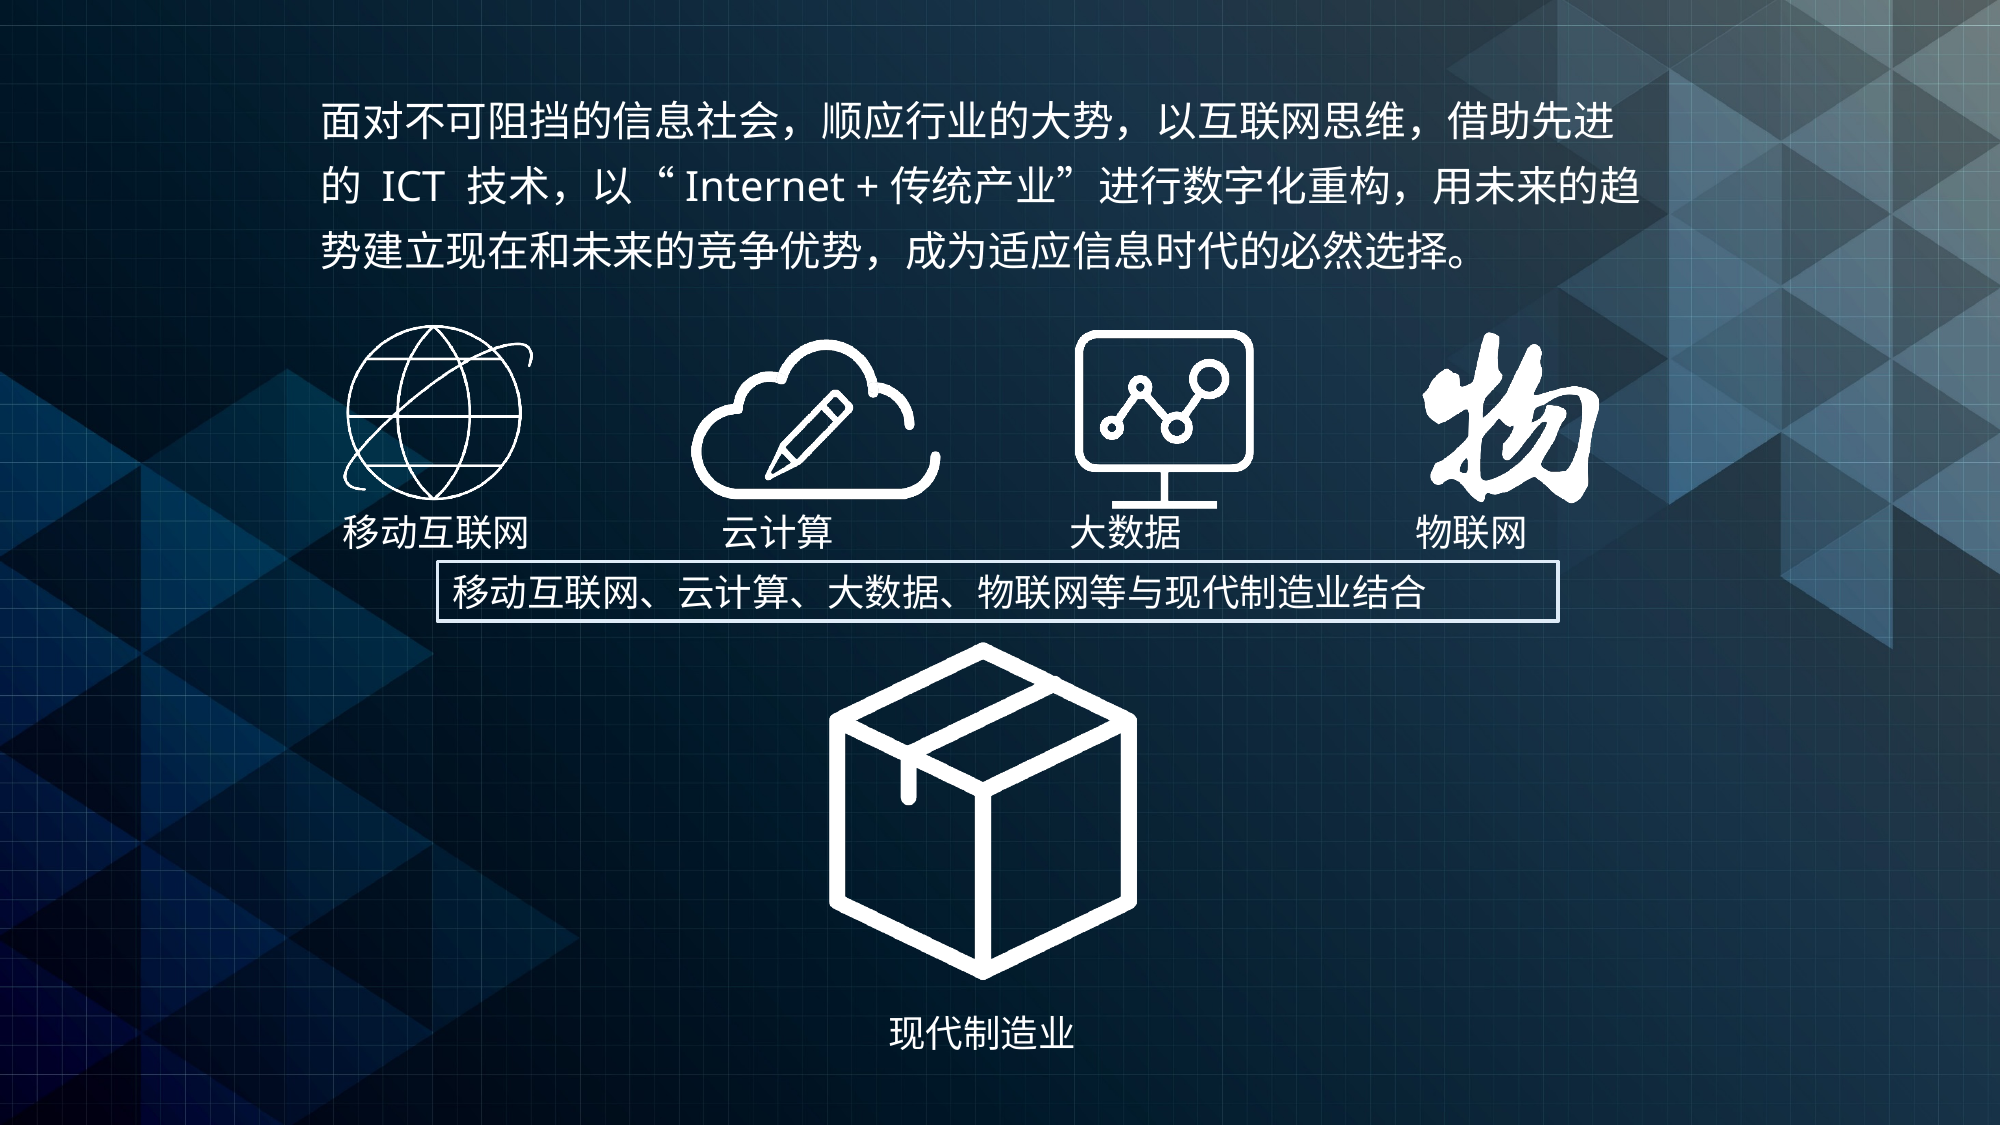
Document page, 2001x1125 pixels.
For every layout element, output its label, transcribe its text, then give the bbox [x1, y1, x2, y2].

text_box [1054, 330, 1275, 563]
text_box 移动互联网、云计算、大数据、物联网等与现代制造业结合 [437, 561, 1558, 622]
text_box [317, 294, 559, 563]
text_box 现代制造业 [873, 1004, 1094, 1063]
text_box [1387, 294, 1634, 563]
text_box 面对不可阻挡的信息社会，顺应行业的大势，以互联网思维，借助先进的 ICT 技术，以“Internet +传统产业”进行数字化重构，用未来的趋势建立现在和未来的竞争优势，成为适应信息时代的必然选择。 [305, 71, 1661, 282]
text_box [691, 294, 942, 563]
picture [0, 0, 2000, 1125]
